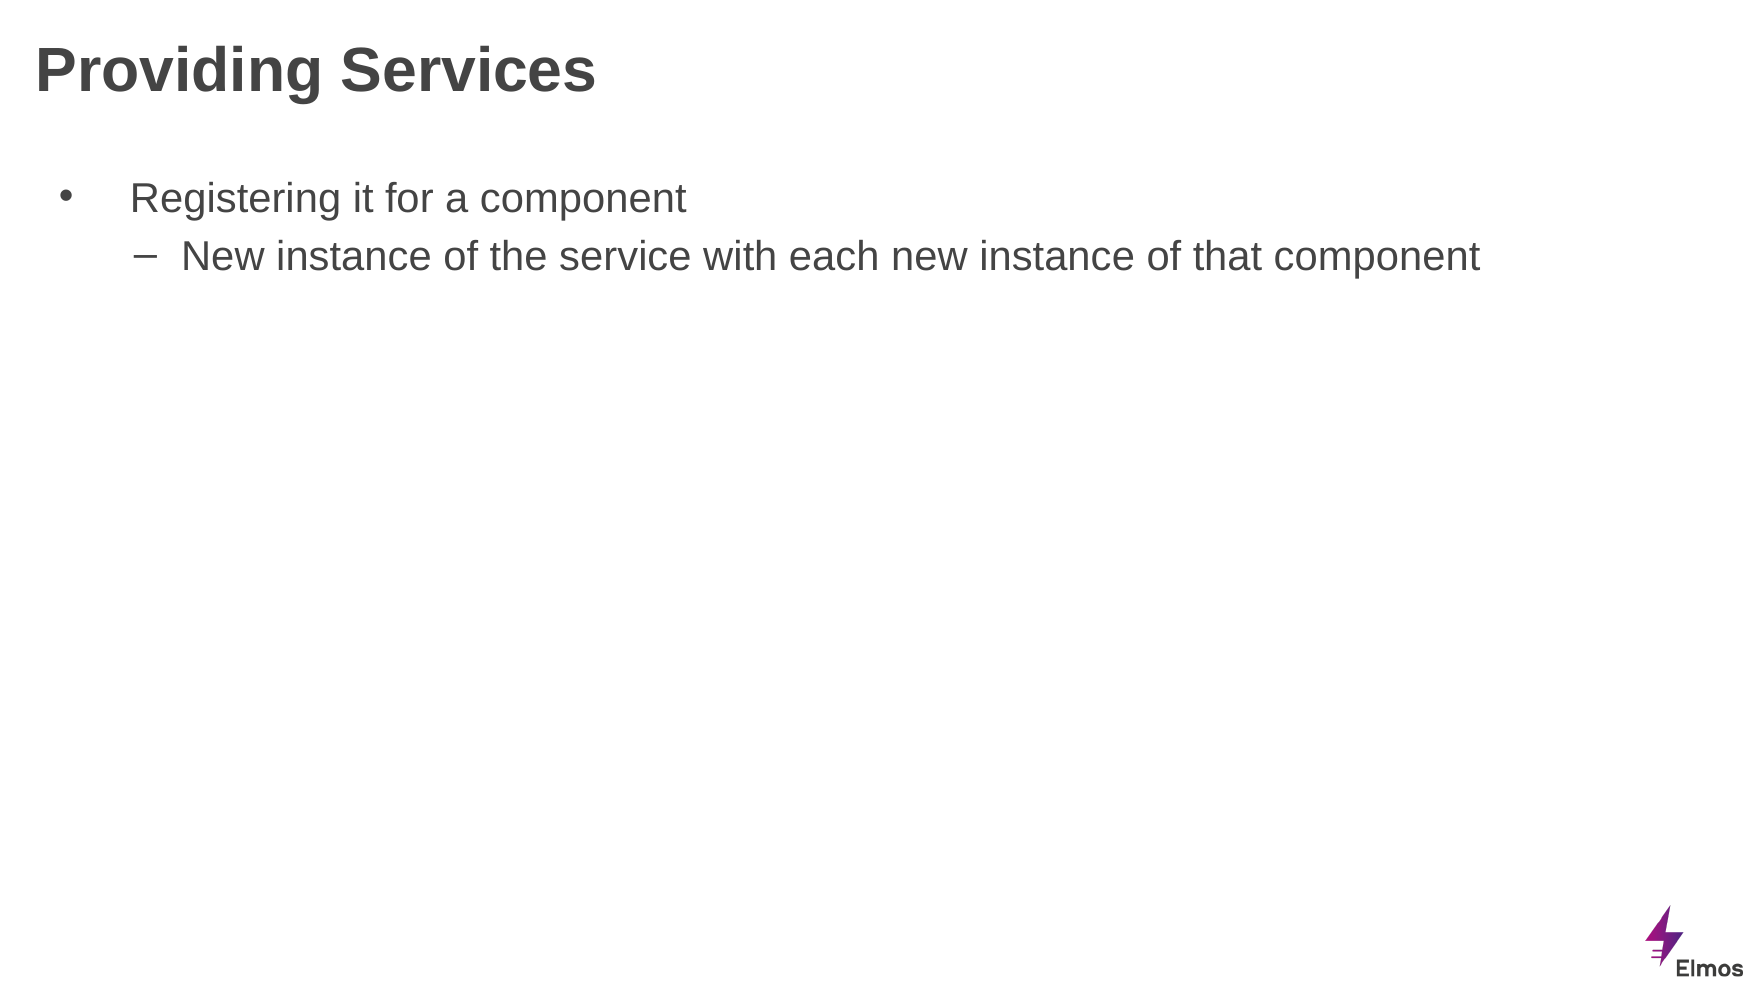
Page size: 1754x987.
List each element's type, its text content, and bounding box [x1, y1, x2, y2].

title Providing Services [35, 29, 1721, 133]
list Registering it for a component New instance of the service with each new instance of that component [59, 170, 1721, 958]
picture [1645, 905, 1743, 977]
